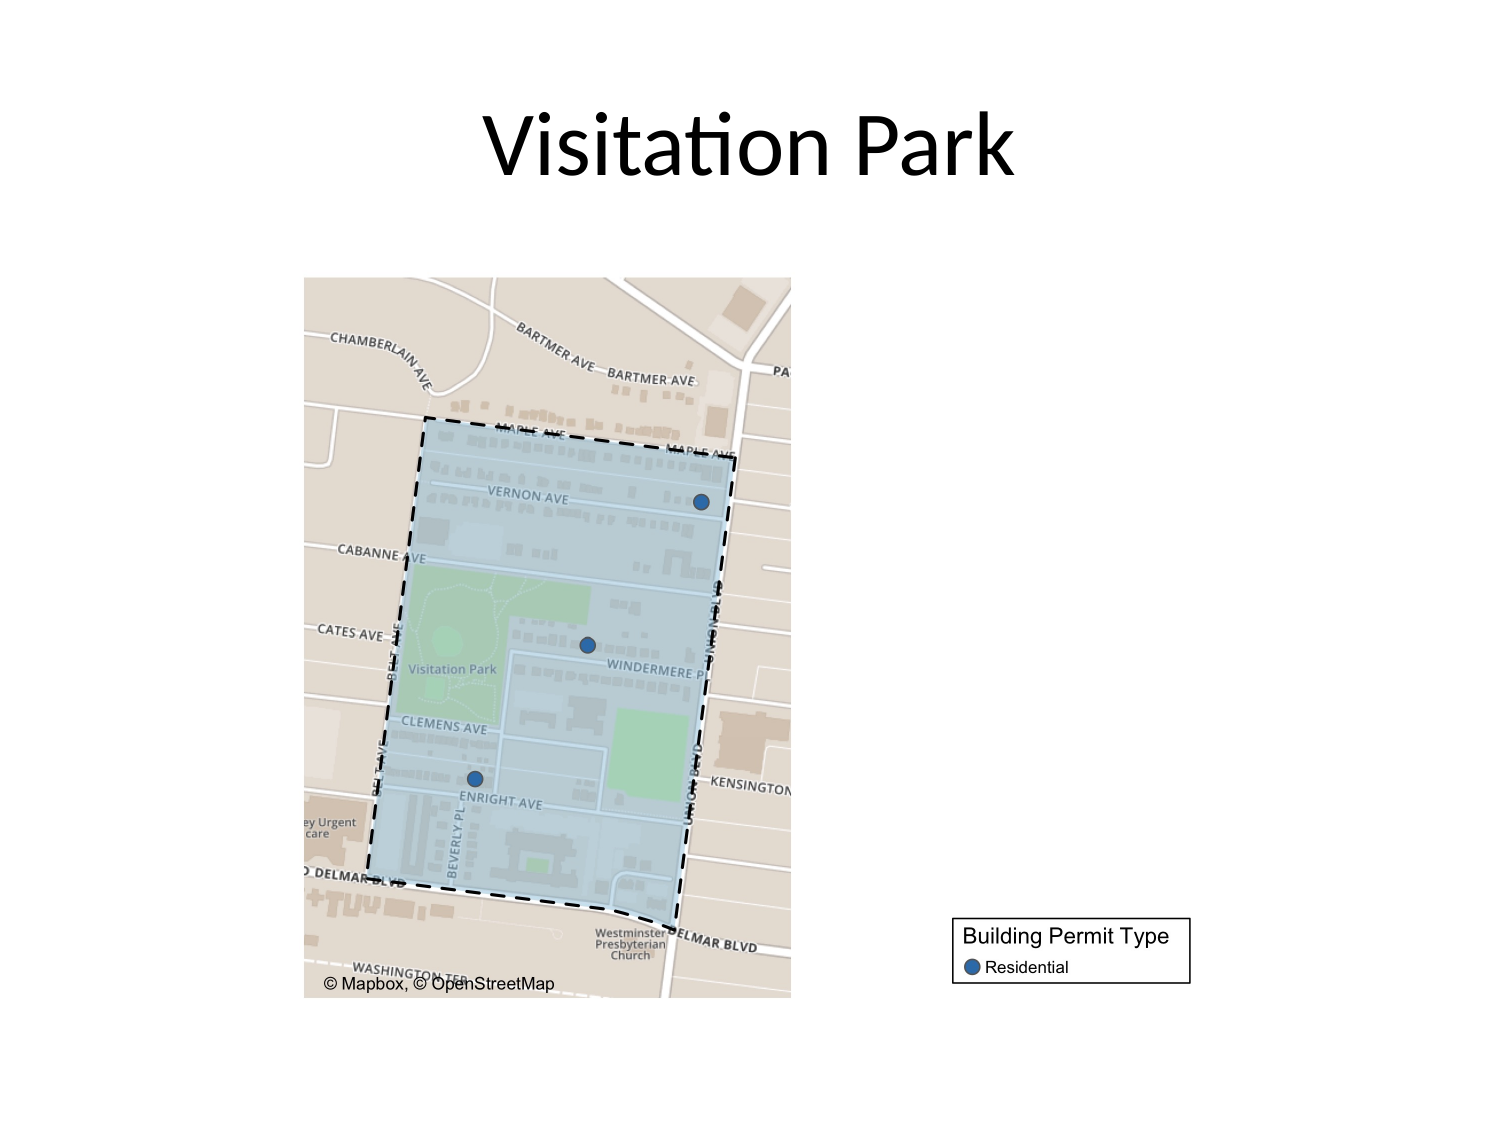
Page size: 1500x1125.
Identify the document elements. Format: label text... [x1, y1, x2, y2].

title Visitation Park [75, 45, 1425, 233]
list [74, 262, 1426, 1013]
